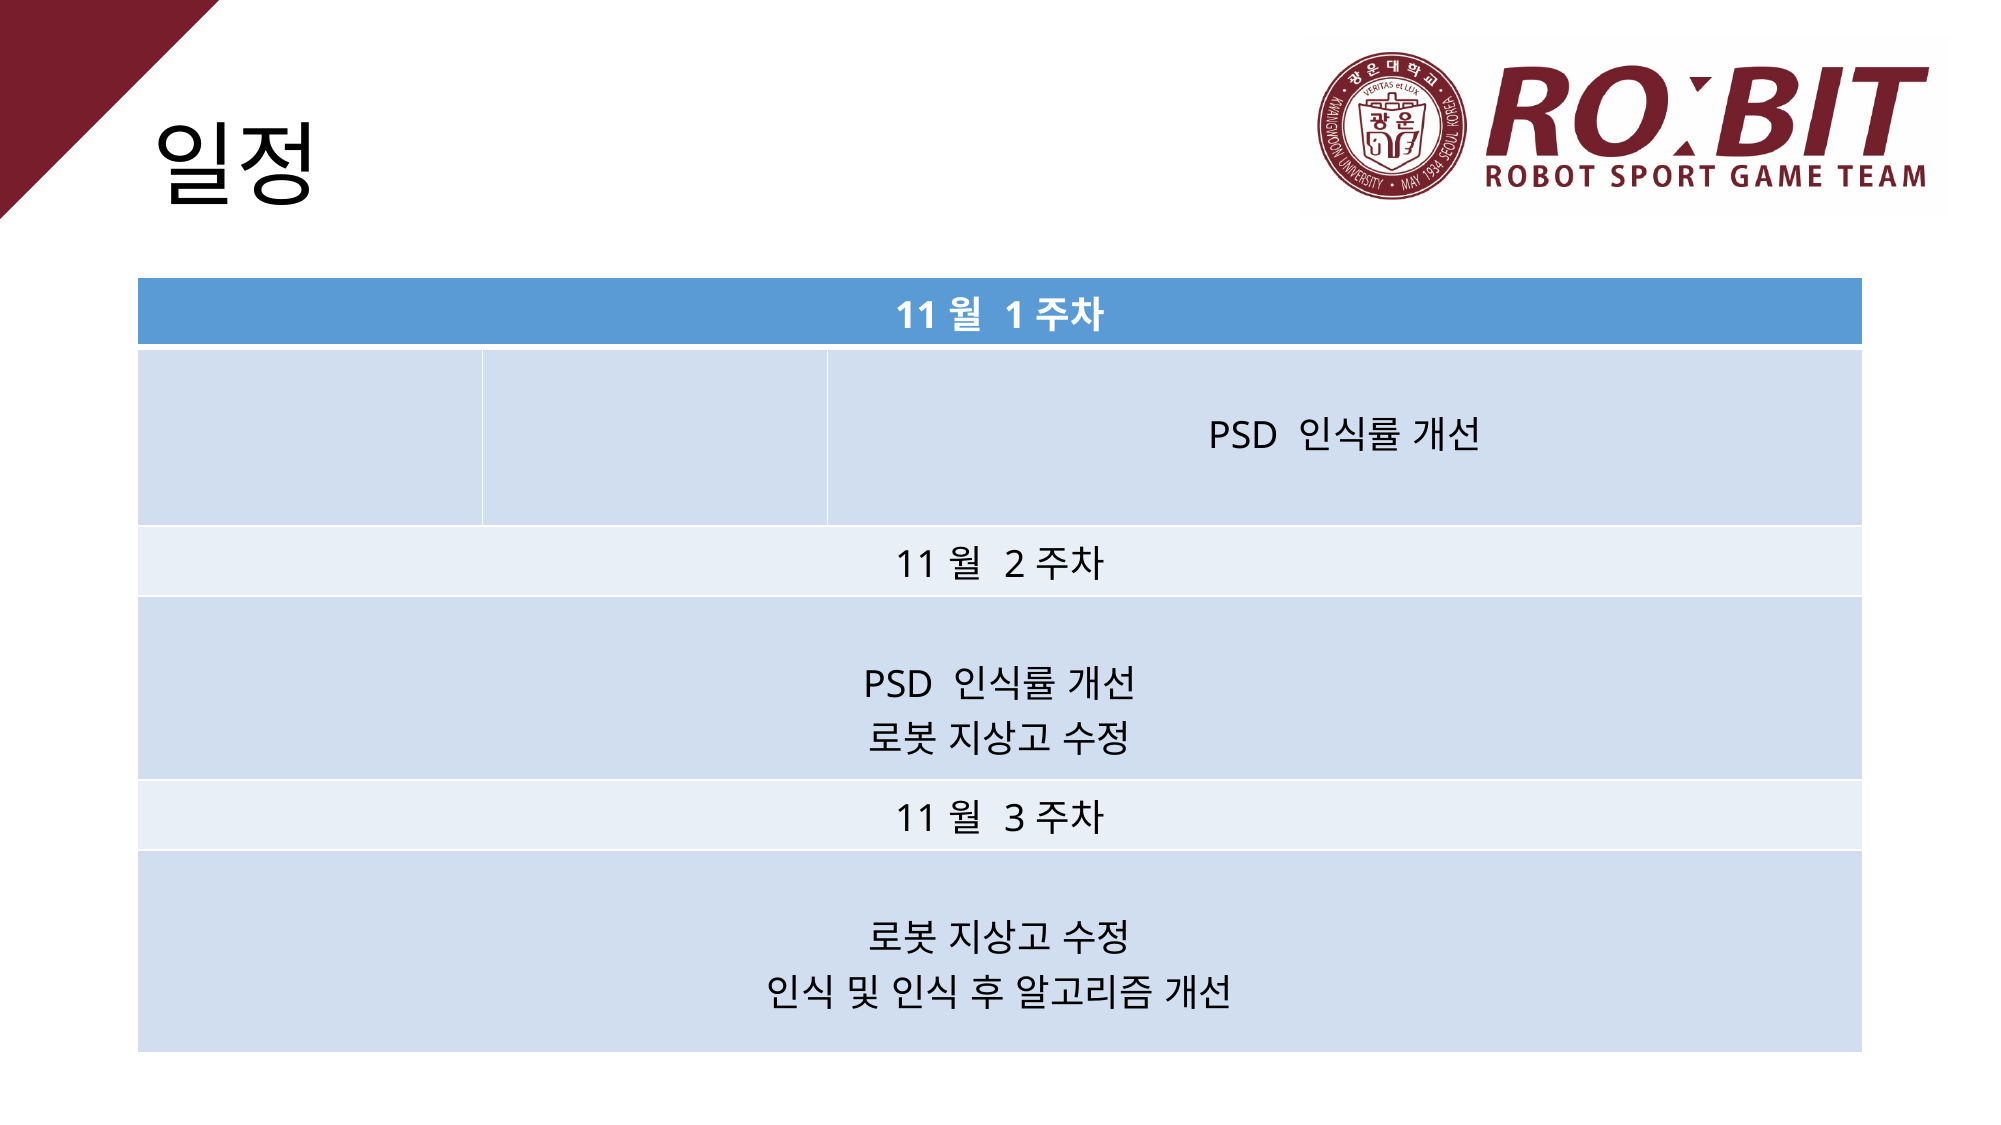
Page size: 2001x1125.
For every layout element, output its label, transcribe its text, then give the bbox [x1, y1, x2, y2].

picture [1299, 37, 1950, 215]
table_cell 11월 3주차 [138, 781, 1862, 849]
table_cell [138, 350, 482, 525]
table_cell 11월 2주차 [138, 527, 1862, 595]
table_cell 로봇 지상고 수정 인식 및 인식 후 알고리즘 개선 [138, 851, 1862, 1052]
title 일정 [137, 59, 1863, 276]
table_cell PSD 인식률 개선 로봇 지상고 수정 [138, 597, 1862, 779]
table_cell PSD 인식률 개선 [828, 350, 1862, 525]
table_header 11월 1주차 [138, 278, 1862, 344]
table_cell [483, 350, 827, 525]
